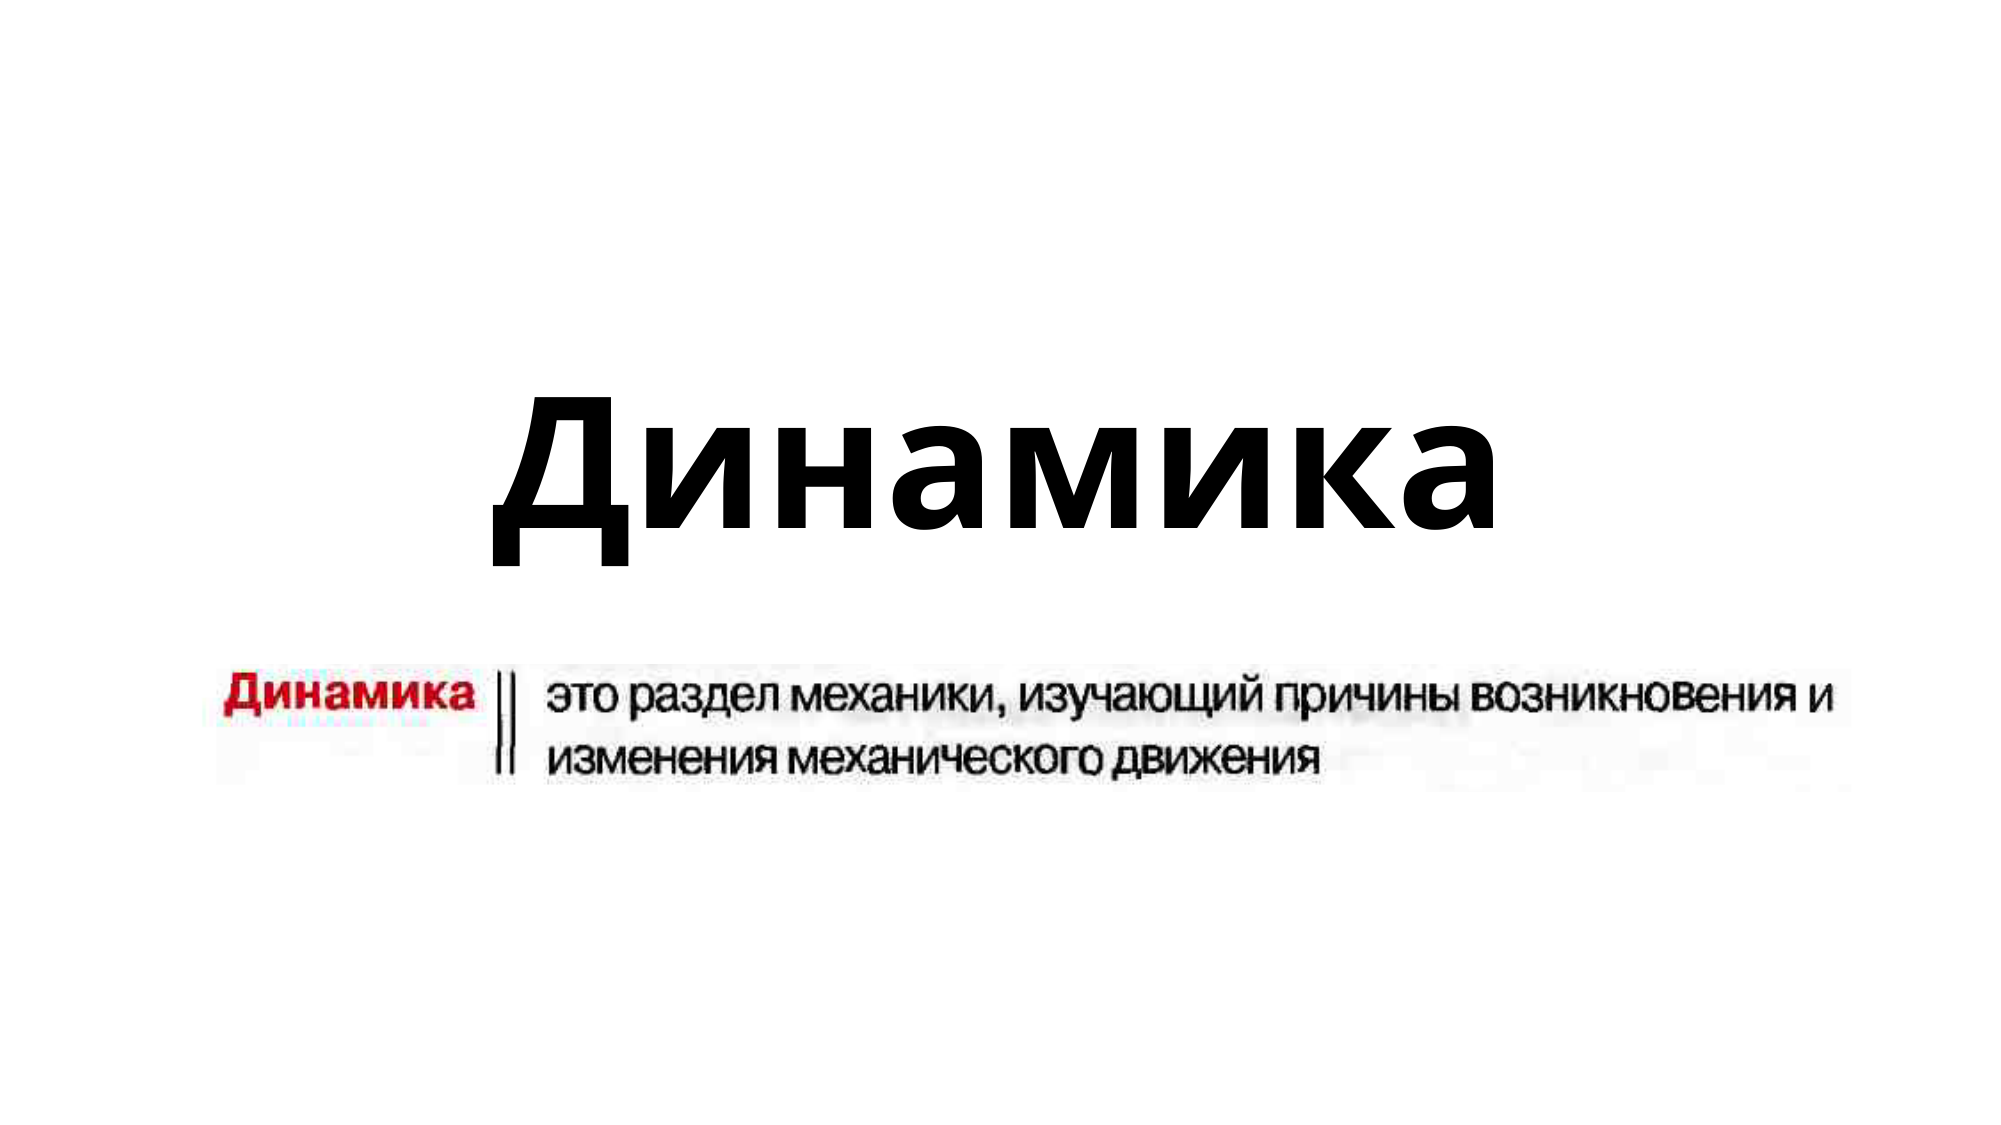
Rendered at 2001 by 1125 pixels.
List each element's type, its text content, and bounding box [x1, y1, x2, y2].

picture [192, 664, 1851, 792]
title Динамика [249, 184, 1750, 576]
